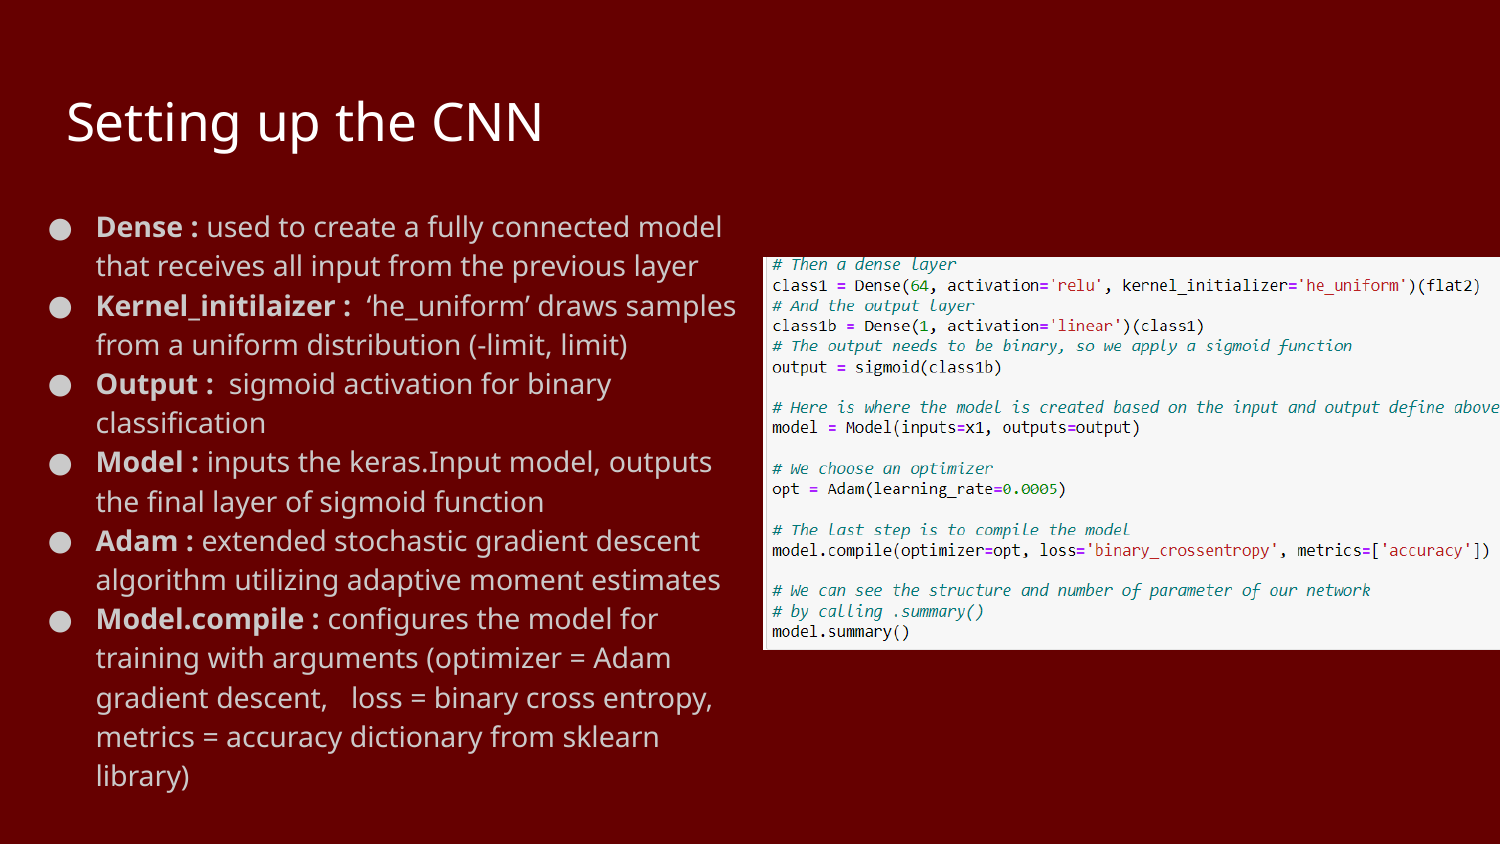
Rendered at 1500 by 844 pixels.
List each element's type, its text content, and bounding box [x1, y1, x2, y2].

title Setting up the CNN [51, 72, 1449, 167]
list Dense : used to create a fully connected model that receives all input from the previous layer Kernel_initilaizer : ‘he_uniform’ draws samples from a uniform distribution (-limit, limit) Output : sigmoid activation for binary classification Model : inputs the keras.Input model, outputs the final layer of sigmoid function Adam : extended stochastic gradient descent algorithm utilizing adaptive moment estimates Model.compile : configures the model for training with arguments (optimizer = Adam gradient descent, loss = binary cross entropy, metrics = accuracy dictionary from sklearn library) [13, 189, 775, 808]
picture [763, 257, 1500, 650]
